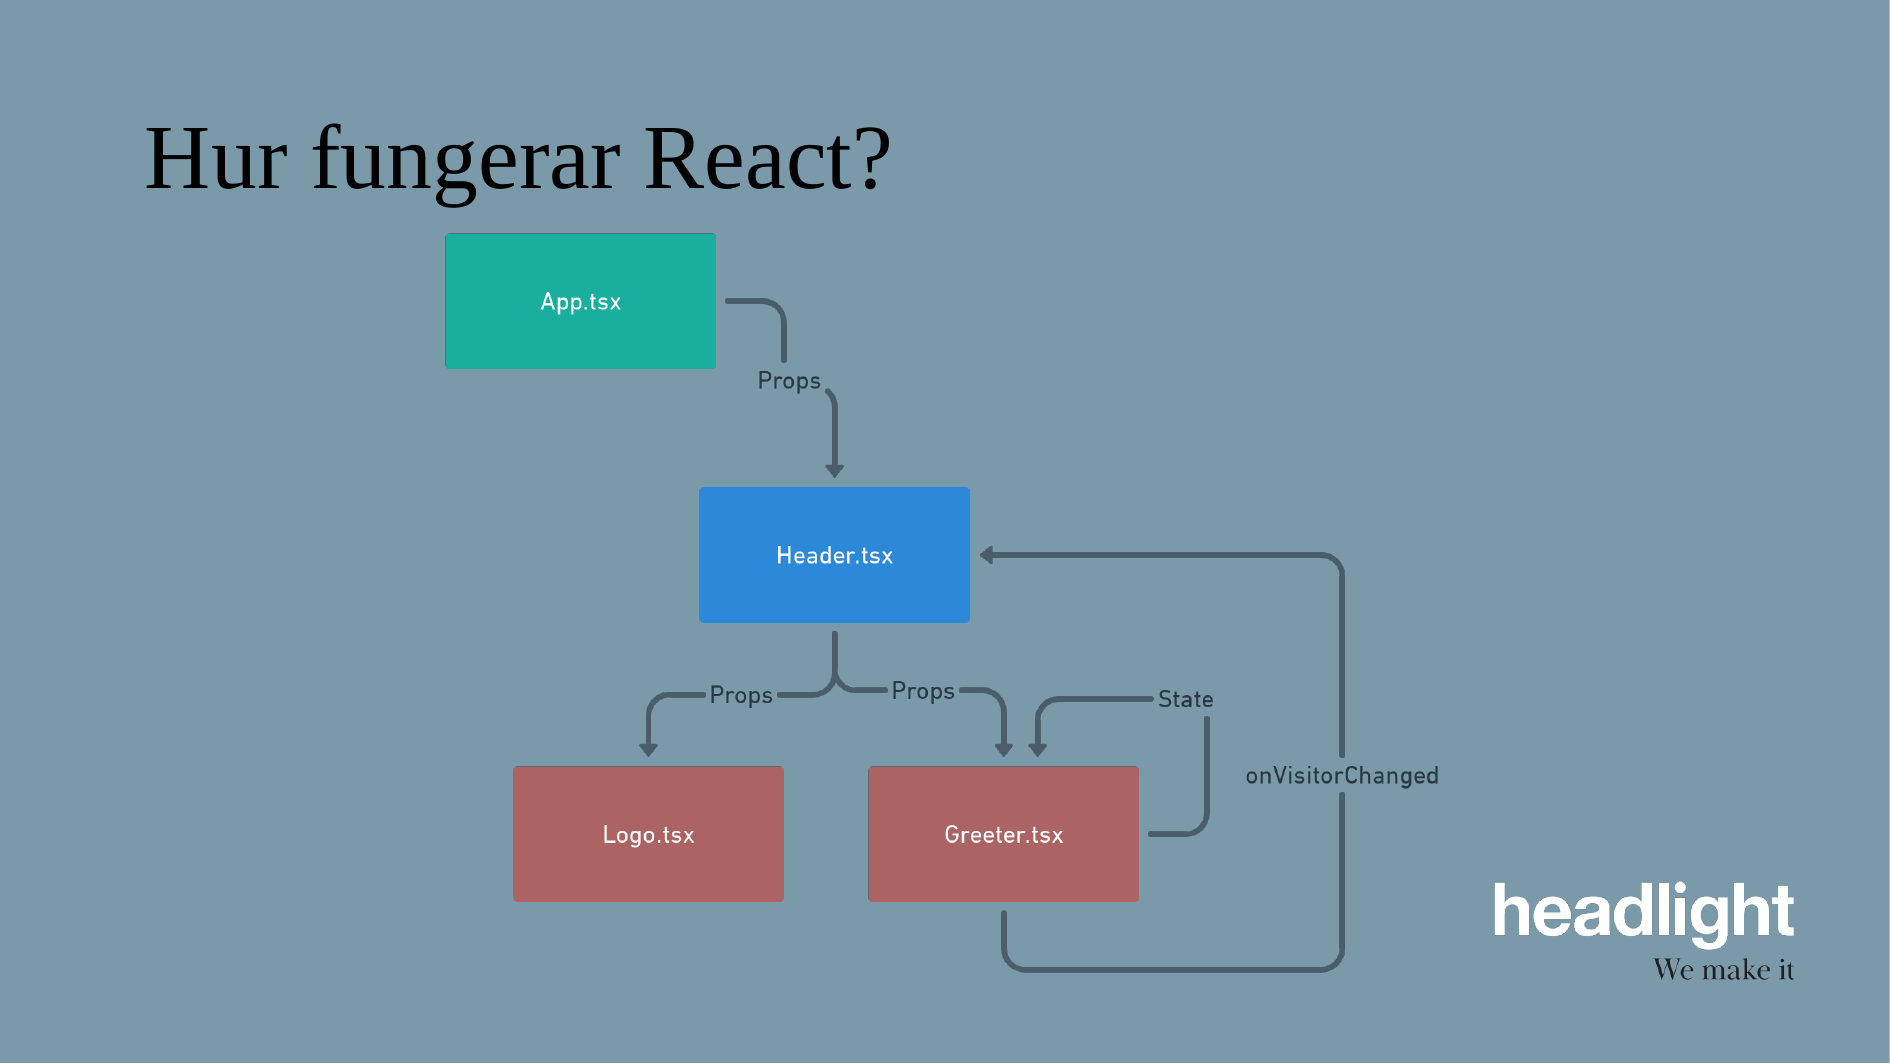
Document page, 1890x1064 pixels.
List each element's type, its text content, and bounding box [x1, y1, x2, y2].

title Hur fungerar React? [129, 56, 1760, 263]
picture [431, 219, 1459, 989]
